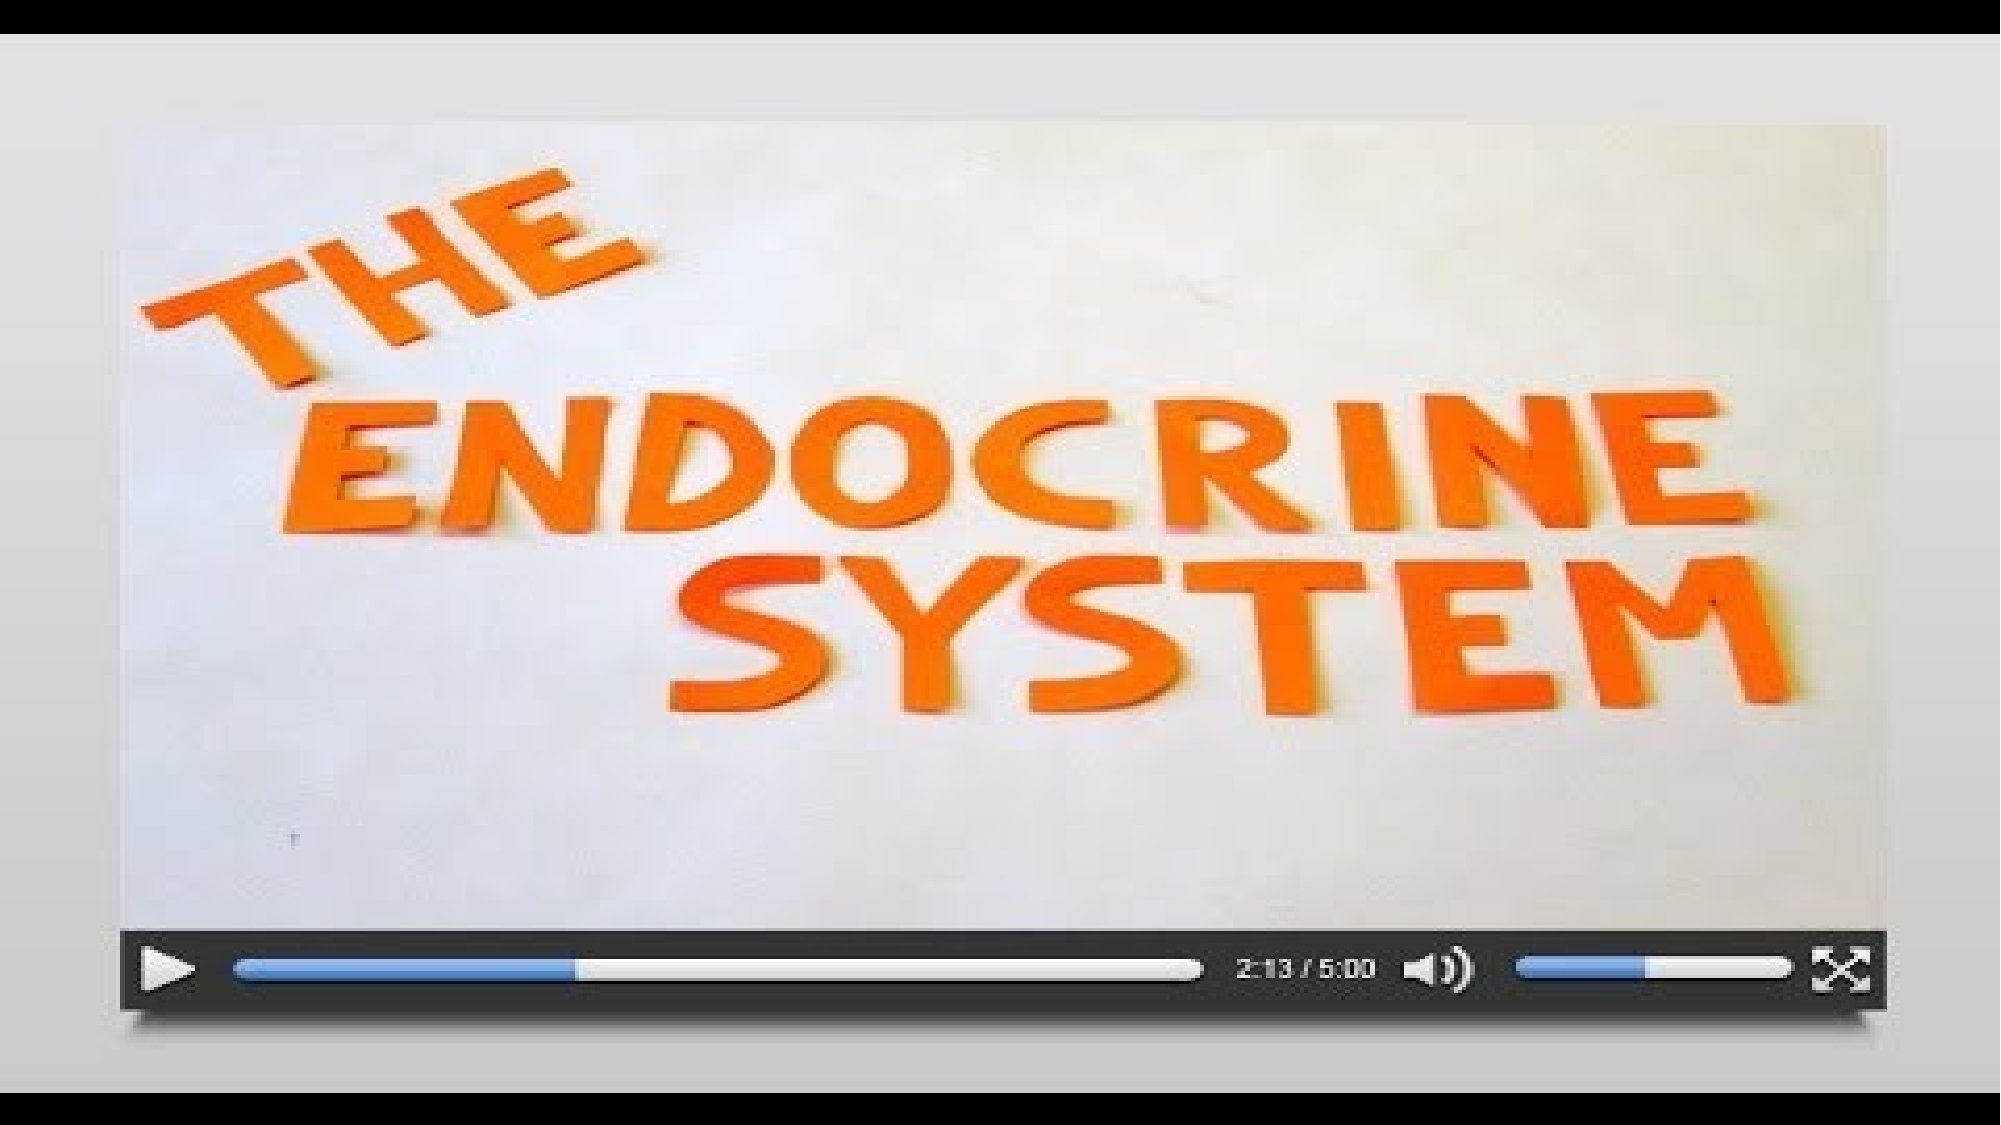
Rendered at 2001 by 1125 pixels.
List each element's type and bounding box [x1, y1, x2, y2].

text_box [0, 0, 2000, 1125]
